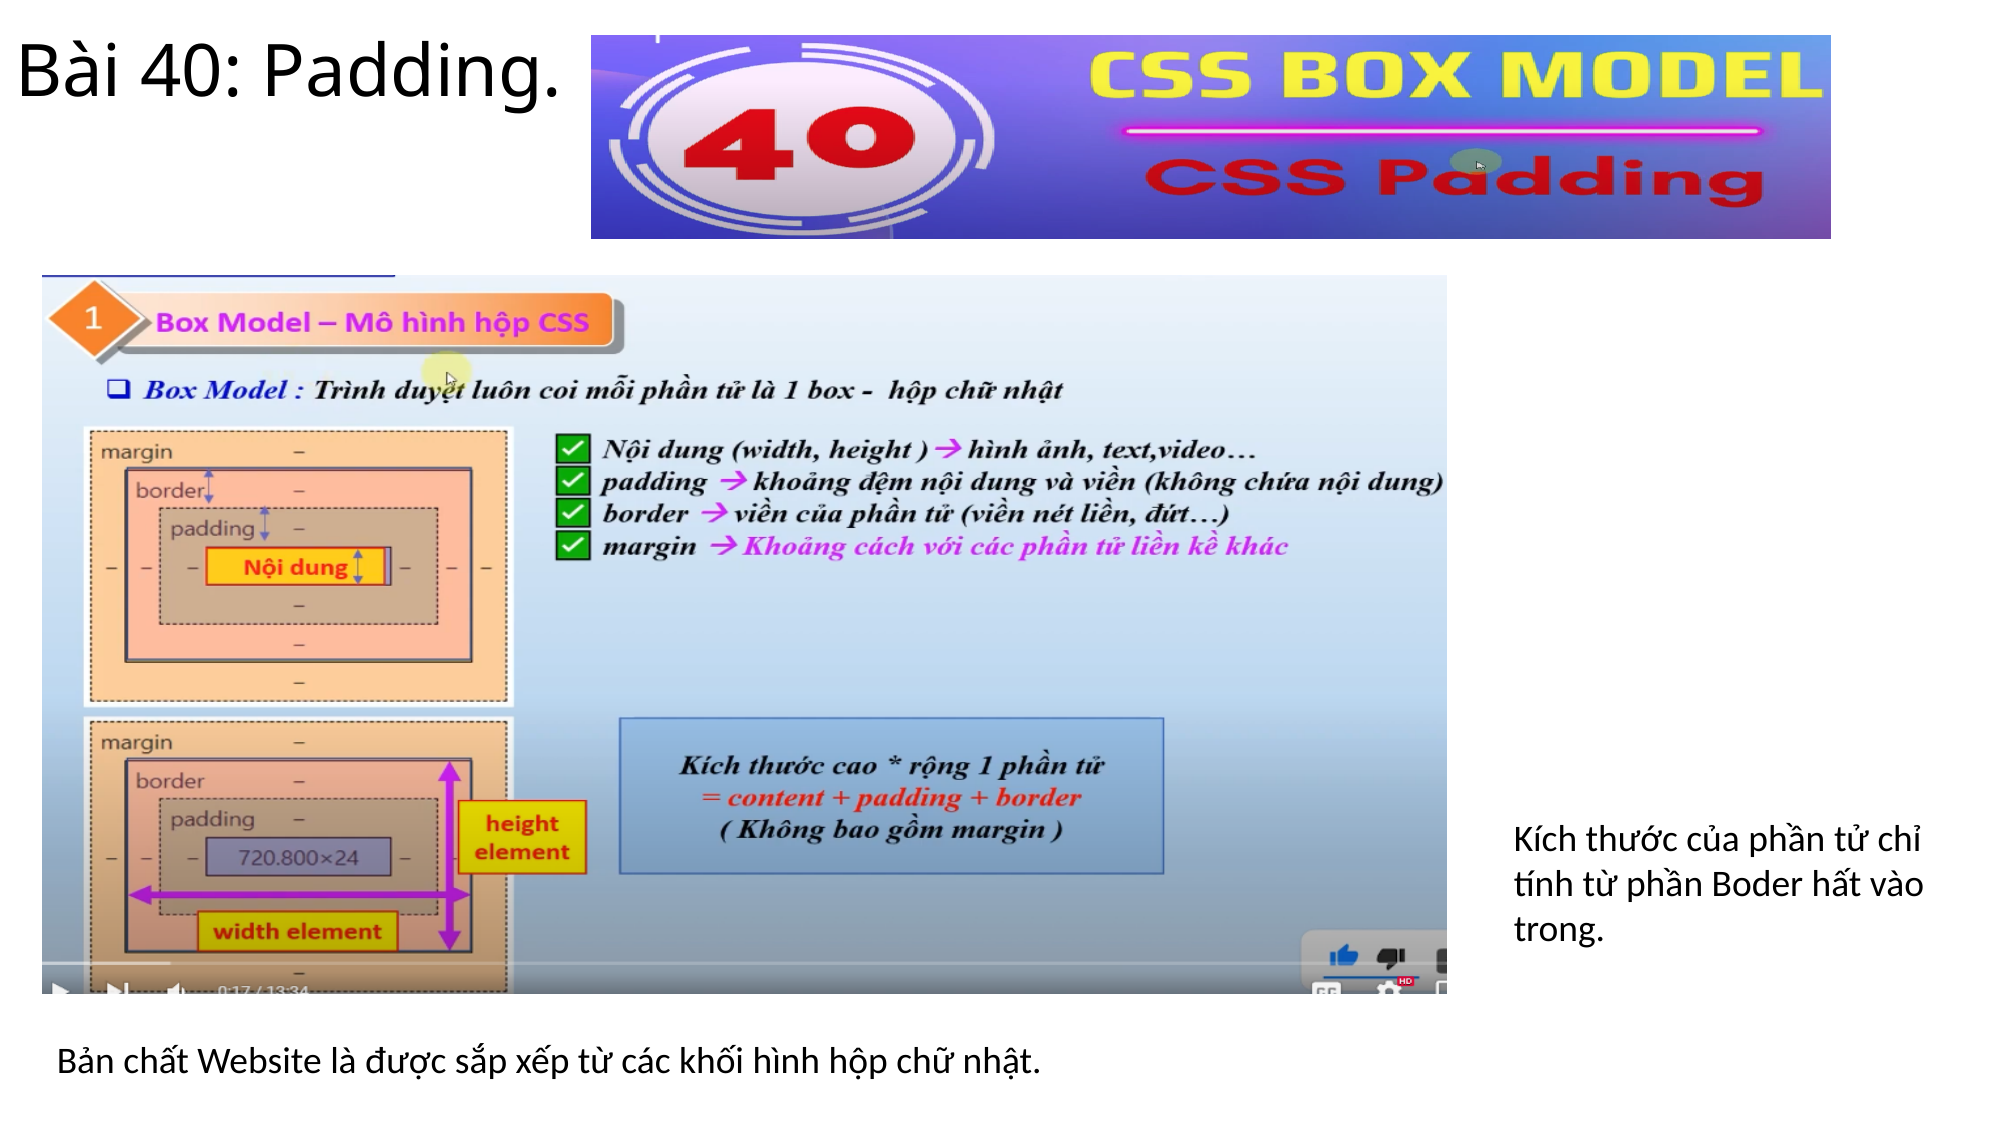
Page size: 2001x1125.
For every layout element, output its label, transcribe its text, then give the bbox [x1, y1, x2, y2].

text_box Kích thước của phần tử chỉ tính từ phần Boder hất vào trong. [1498, 806, 1958, 957]
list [591, 35, 1831, 239]
picture [42, 275, 1447, 994]
text_box Bản chất Website là được sắp xếp từ các khối hình hộp chữ nhật. [42, 1028, 1596, 1089]
title Bài 40: Padding. [0, 17, 592, 129]
